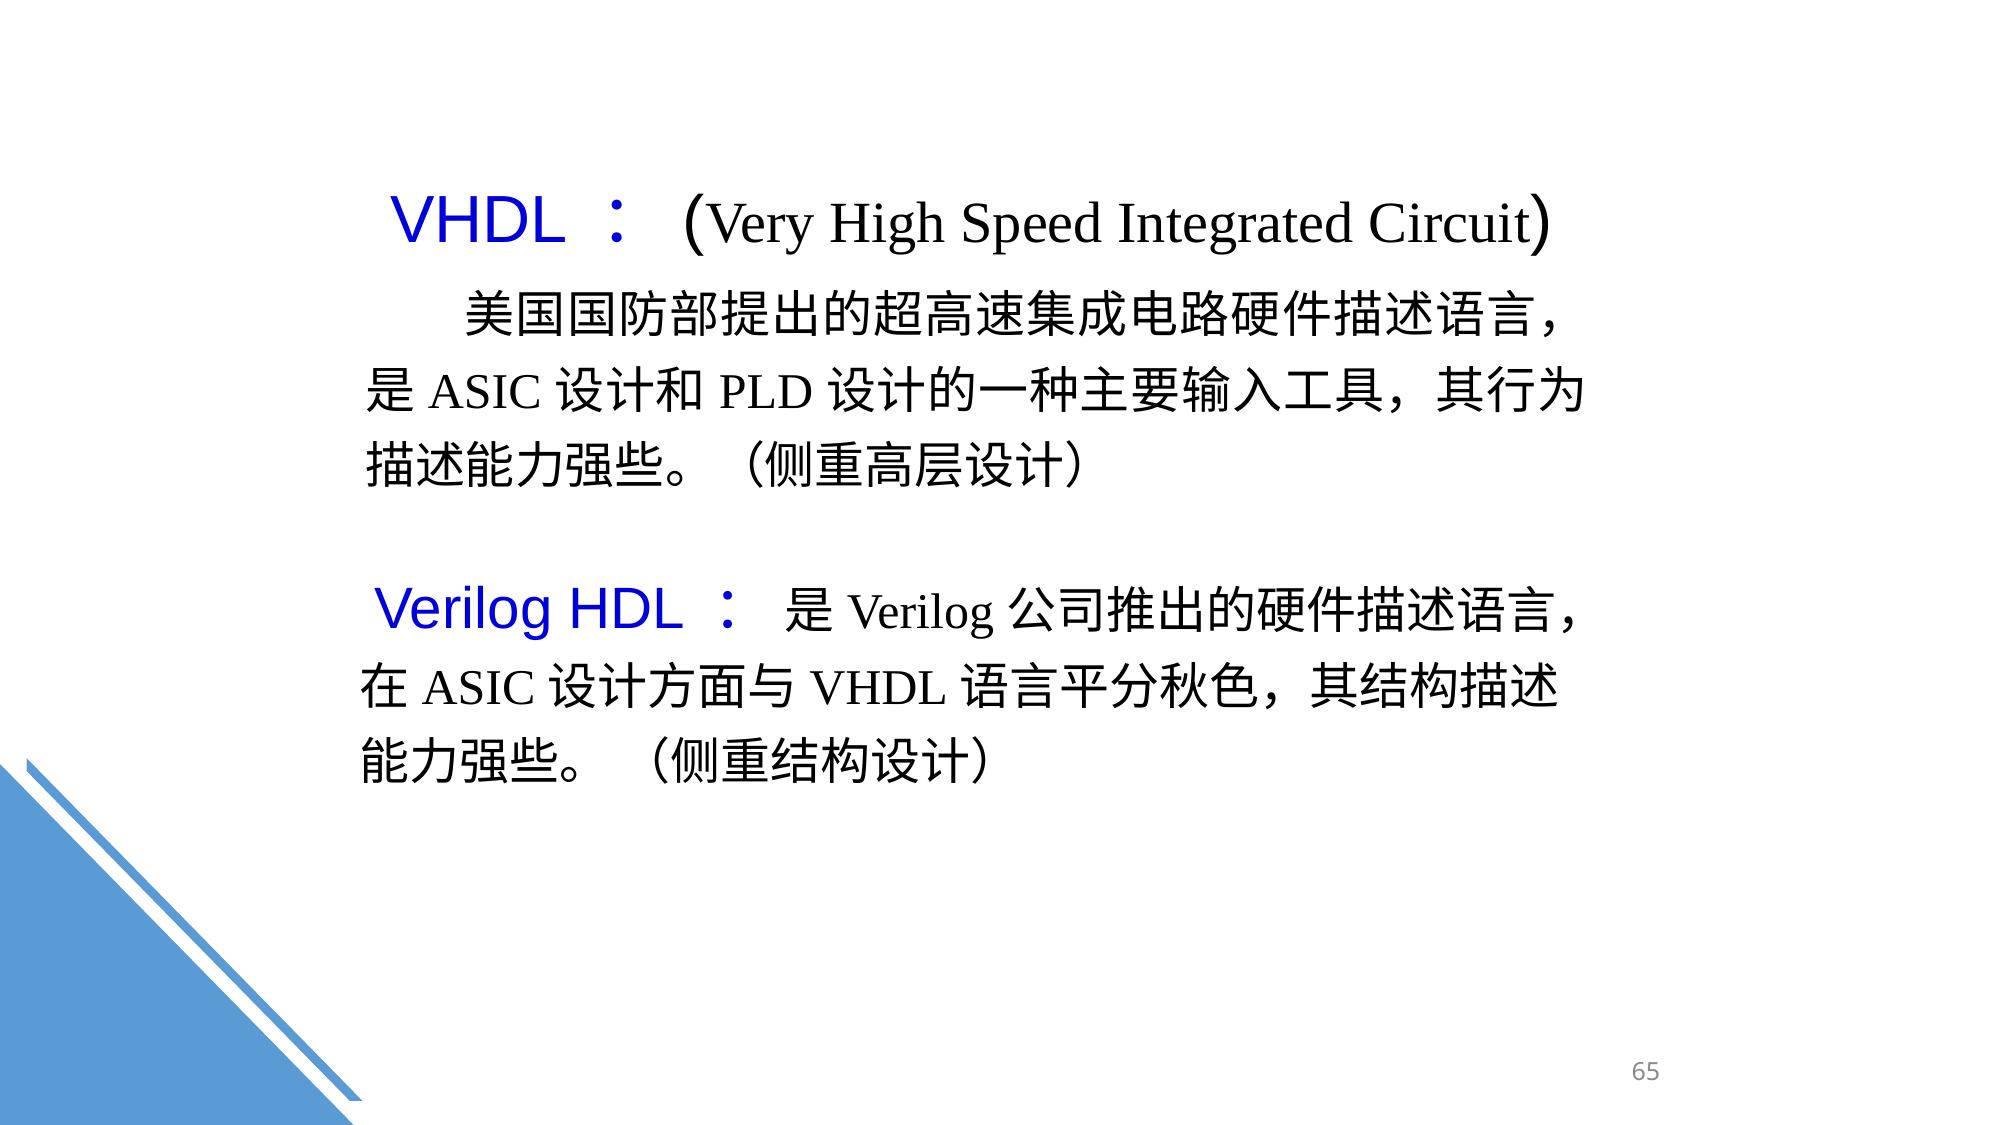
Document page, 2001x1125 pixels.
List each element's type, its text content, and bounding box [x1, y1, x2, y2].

text_box VHDL ：(Very High Speed Integrated Circuit) 美国国防部提出的超高速集成电路硬件描述语言，是ASIC设计和PLD设计的一种主要输入工具，其行为描述能力强些。（侧重高层设计） [350, 148, 1603, 502]
text_box Verilog HDL ： 是Verilog公司推出的硬件描述语言，在ASIC设计方面与VHDL语言平分秋色，其结构描述能力强些。 （侧重结构设计） [344, 544, 1597, 798]
text_box 65 [1325, 1042, 1675, 1103]
